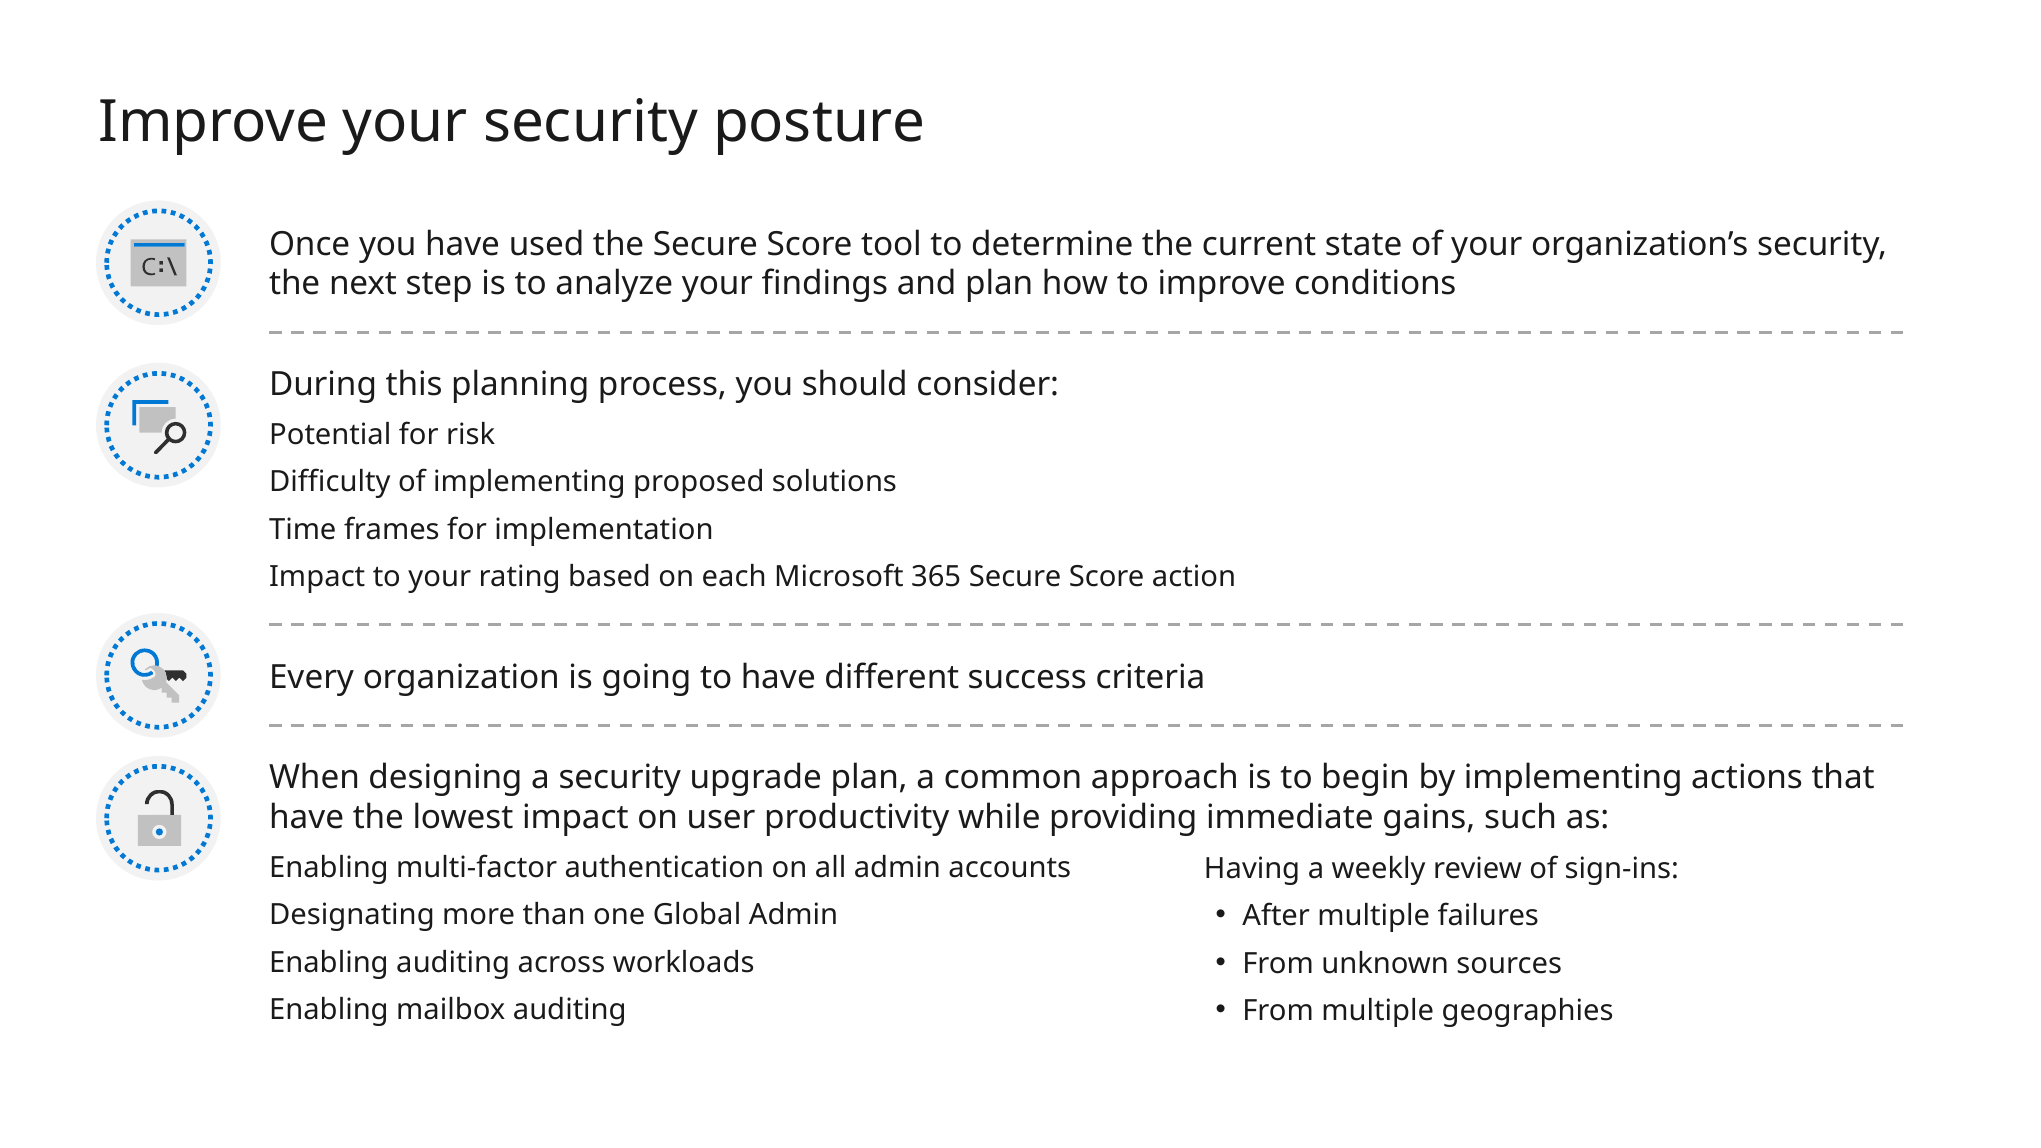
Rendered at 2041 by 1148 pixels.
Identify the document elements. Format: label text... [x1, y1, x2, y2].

picture [95, 755, 221, 881]
title Improve your security posture [98, 83, 1943, 156]
picture [95, 362, 221, 488]
picture [95, 199, 221, 326]
picture [95, 612, 221, 738]
text_box When designing a security upgrade plan, a common approach is to begin by implementing actions that have the lowest impact on user productivity while providing immediate gains, such as: Enabling multi-factor authentication on all admin accounts Designating more than one Global Admin Enabling auditing across workloads Enabling mailbox auditing [269, 755, 1903, 1029]
text_box During this planning process, you should consider: Potential for risk Difficulty of implementing proposed solutions Time frames for implementation Impact to your rating based on each Microsoft 365 Secure Score action [269, 362, 1903, 595]
text_box Every organization is going to have different success criteria [269, 655, 1903, 696]
text_box Having a weekly review of sign-ins: After multiple failures From unknown sources From multiple geographies [1204, 848, 1905, 1029]
text_box Once you have used the Secure Score tool to determine the current state of your organization’s security, the next step is to analyze your findings and plan how to improve conditions [269, 221, 1903, 303]
